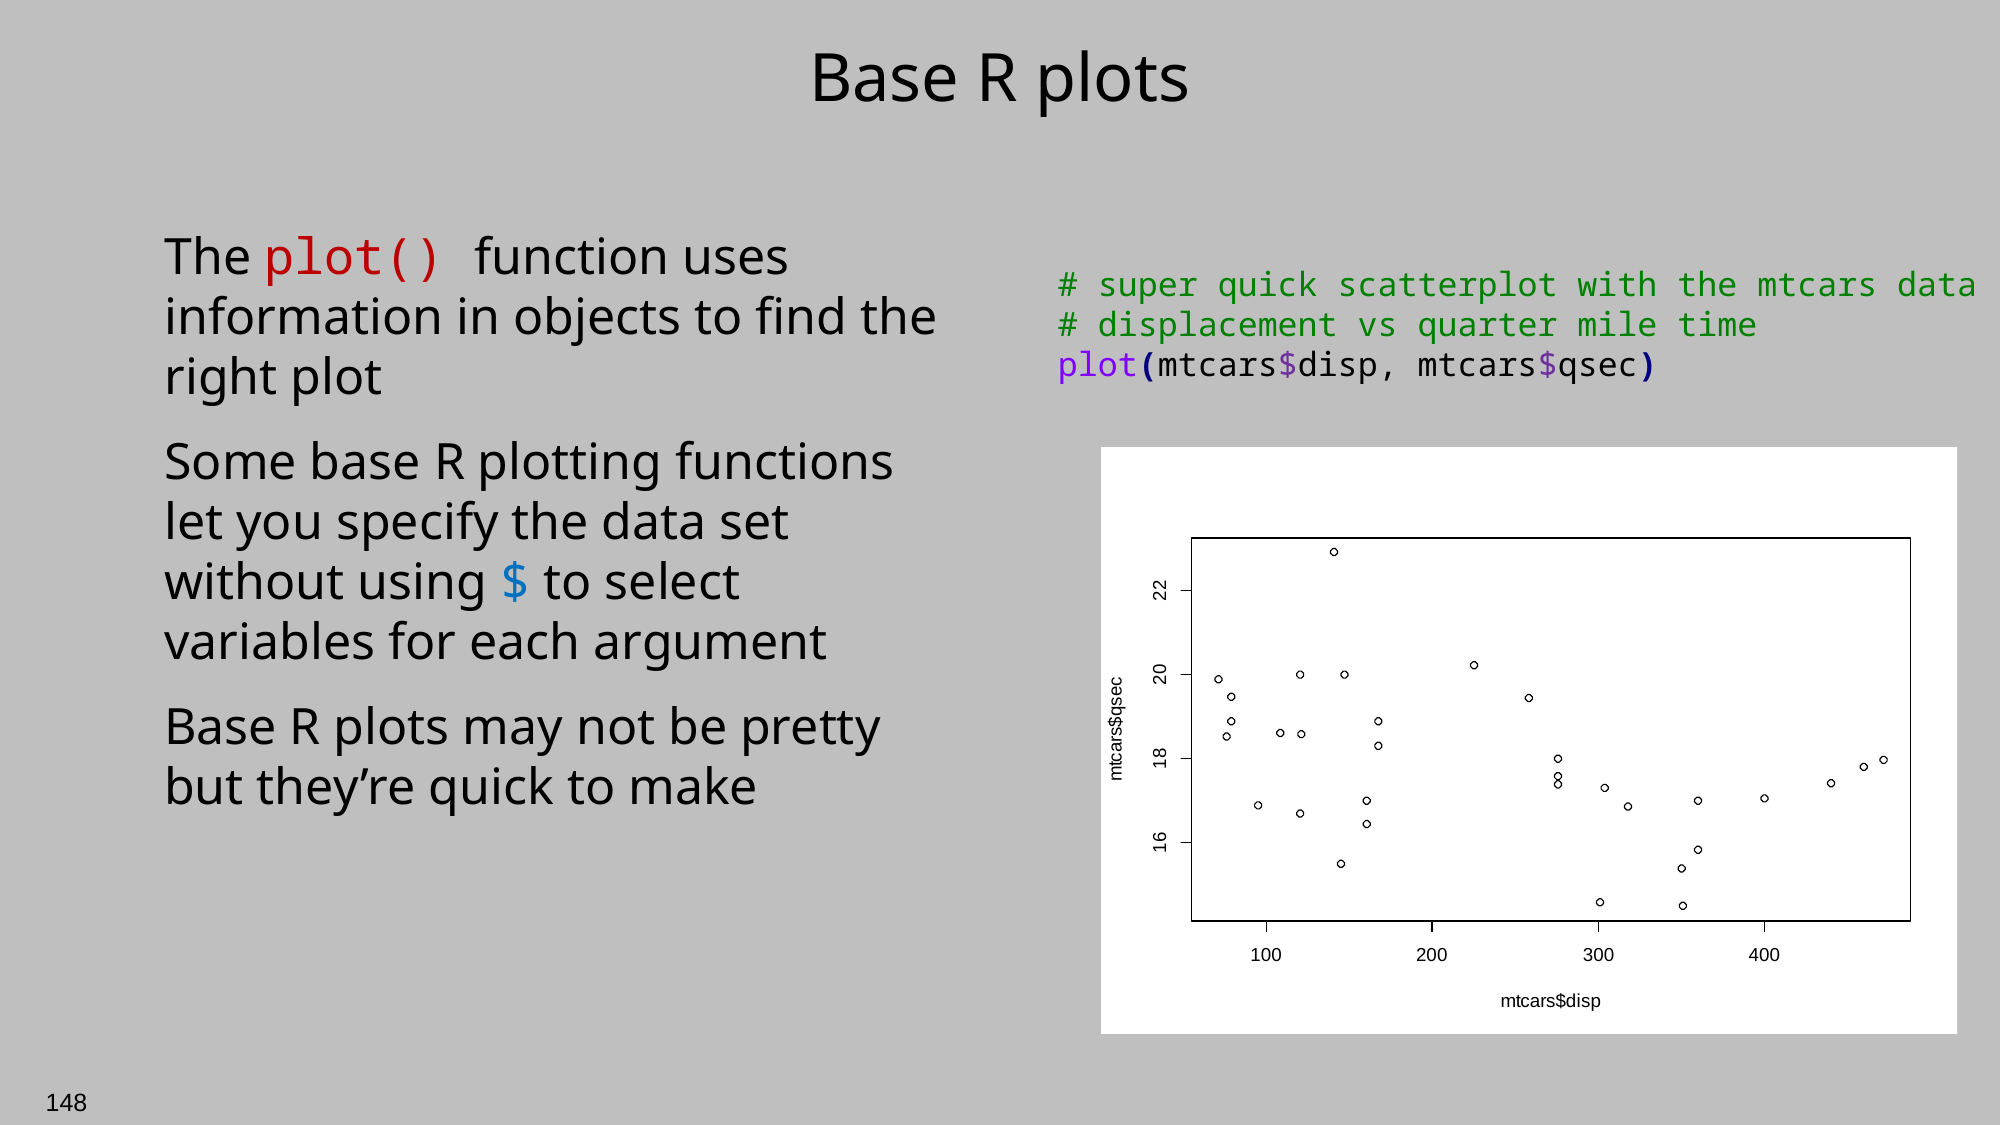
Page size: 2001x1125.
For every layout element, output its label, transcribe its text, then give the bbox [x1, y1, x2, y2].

title Base R plots [150, 0, 1850, 150]
text_box # super quick scatterplot with the mtcars data # displacement vs quarter mile time plot(mtcars$disp, mtcars$qsec) [1043, 255, 2000, 391]
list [1100, 446, 1958, 1034]
list The plot() function uses information in objects to find the right plot Some base R plotting functions let you specify the data set without using $ to select variables for each argument Base R plots may not be pretty but they’re quick to make [129, 209, 970, 1005]
